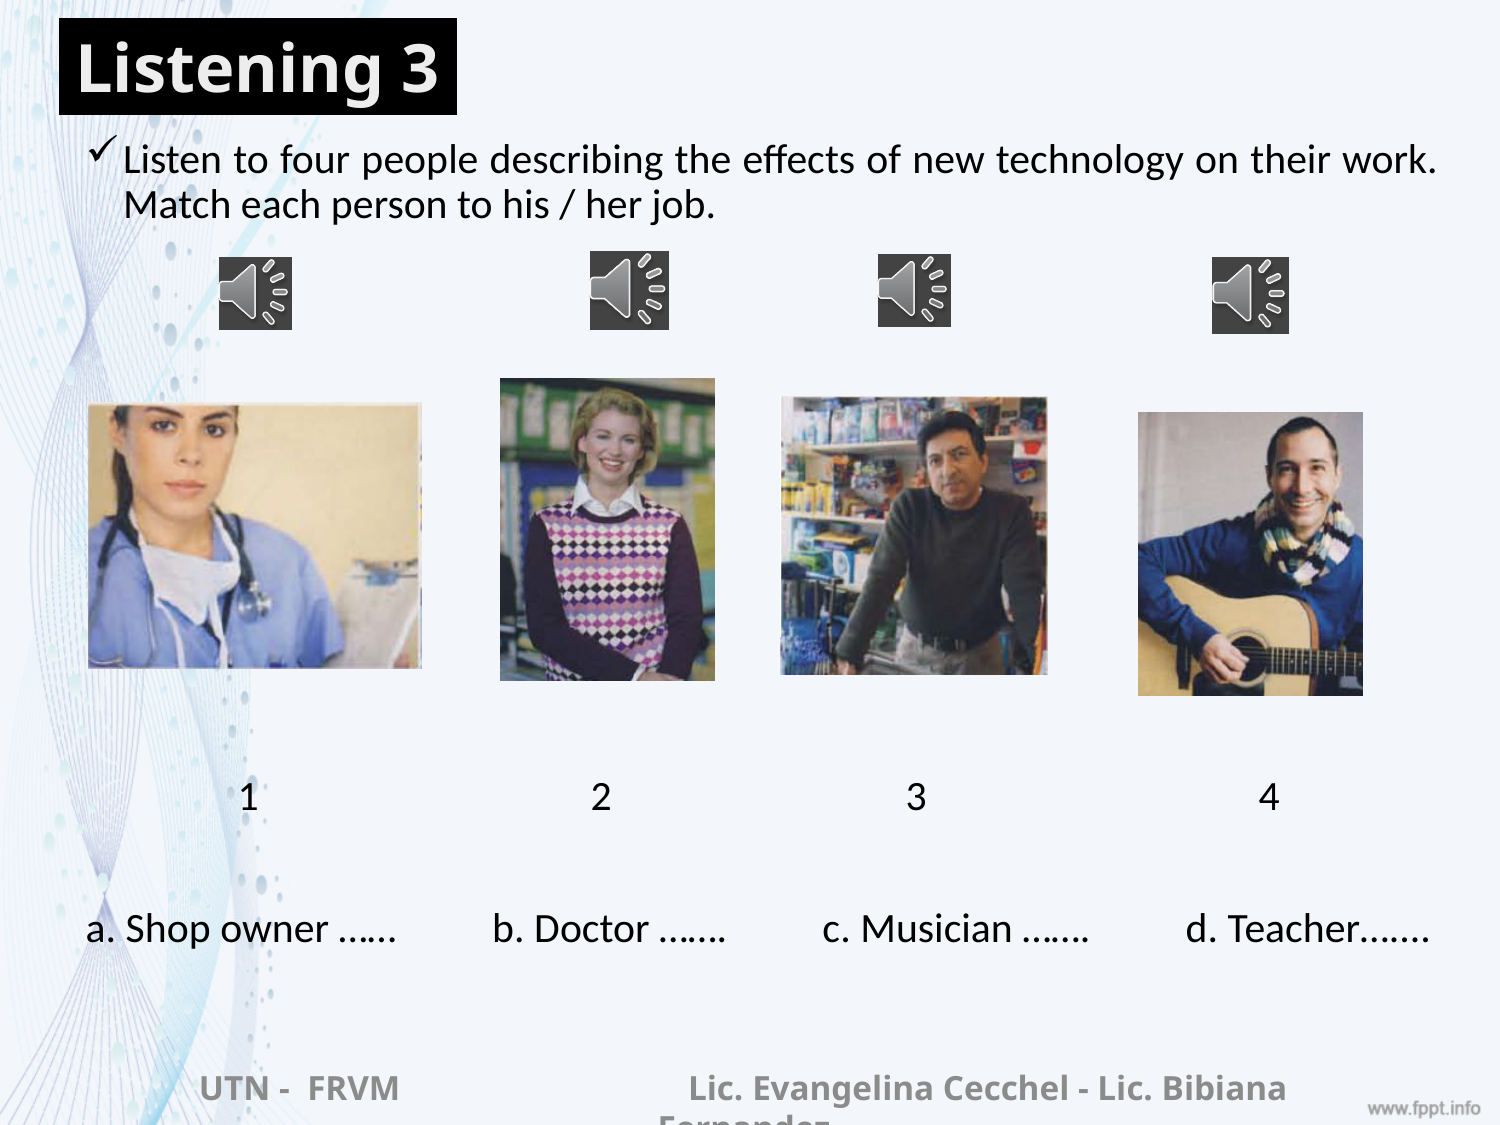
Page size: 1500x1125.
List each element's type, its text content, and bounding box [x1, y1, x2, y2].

picture [876, 253, 952, 329]
picture [780, 396, 1048, 675]
picture [1211, 256, 1290, 335]
picture [88, 402, 422, 669]
text_box Listening 3 [59, 18, 457, 115]
footer UTN - FRVM Lic. Evangelina Cecchel - Lic. Bibiana Fernandez [159, 1061, 1329, 1125]
picture [588, 250, 670, 332]
picture [500, 377, 715, 681]
picture [1138, 412, 1363, 696]
list Listen to four people describing the effects of new technology on their work. Match each person to his / her job. 1 2 3 4 a. Shop owner …… b. Doctor ……. c. Musician ……. d. Teacher….... [70, 129, 1454, 1073]
picture [217, 256, 293, 332]
